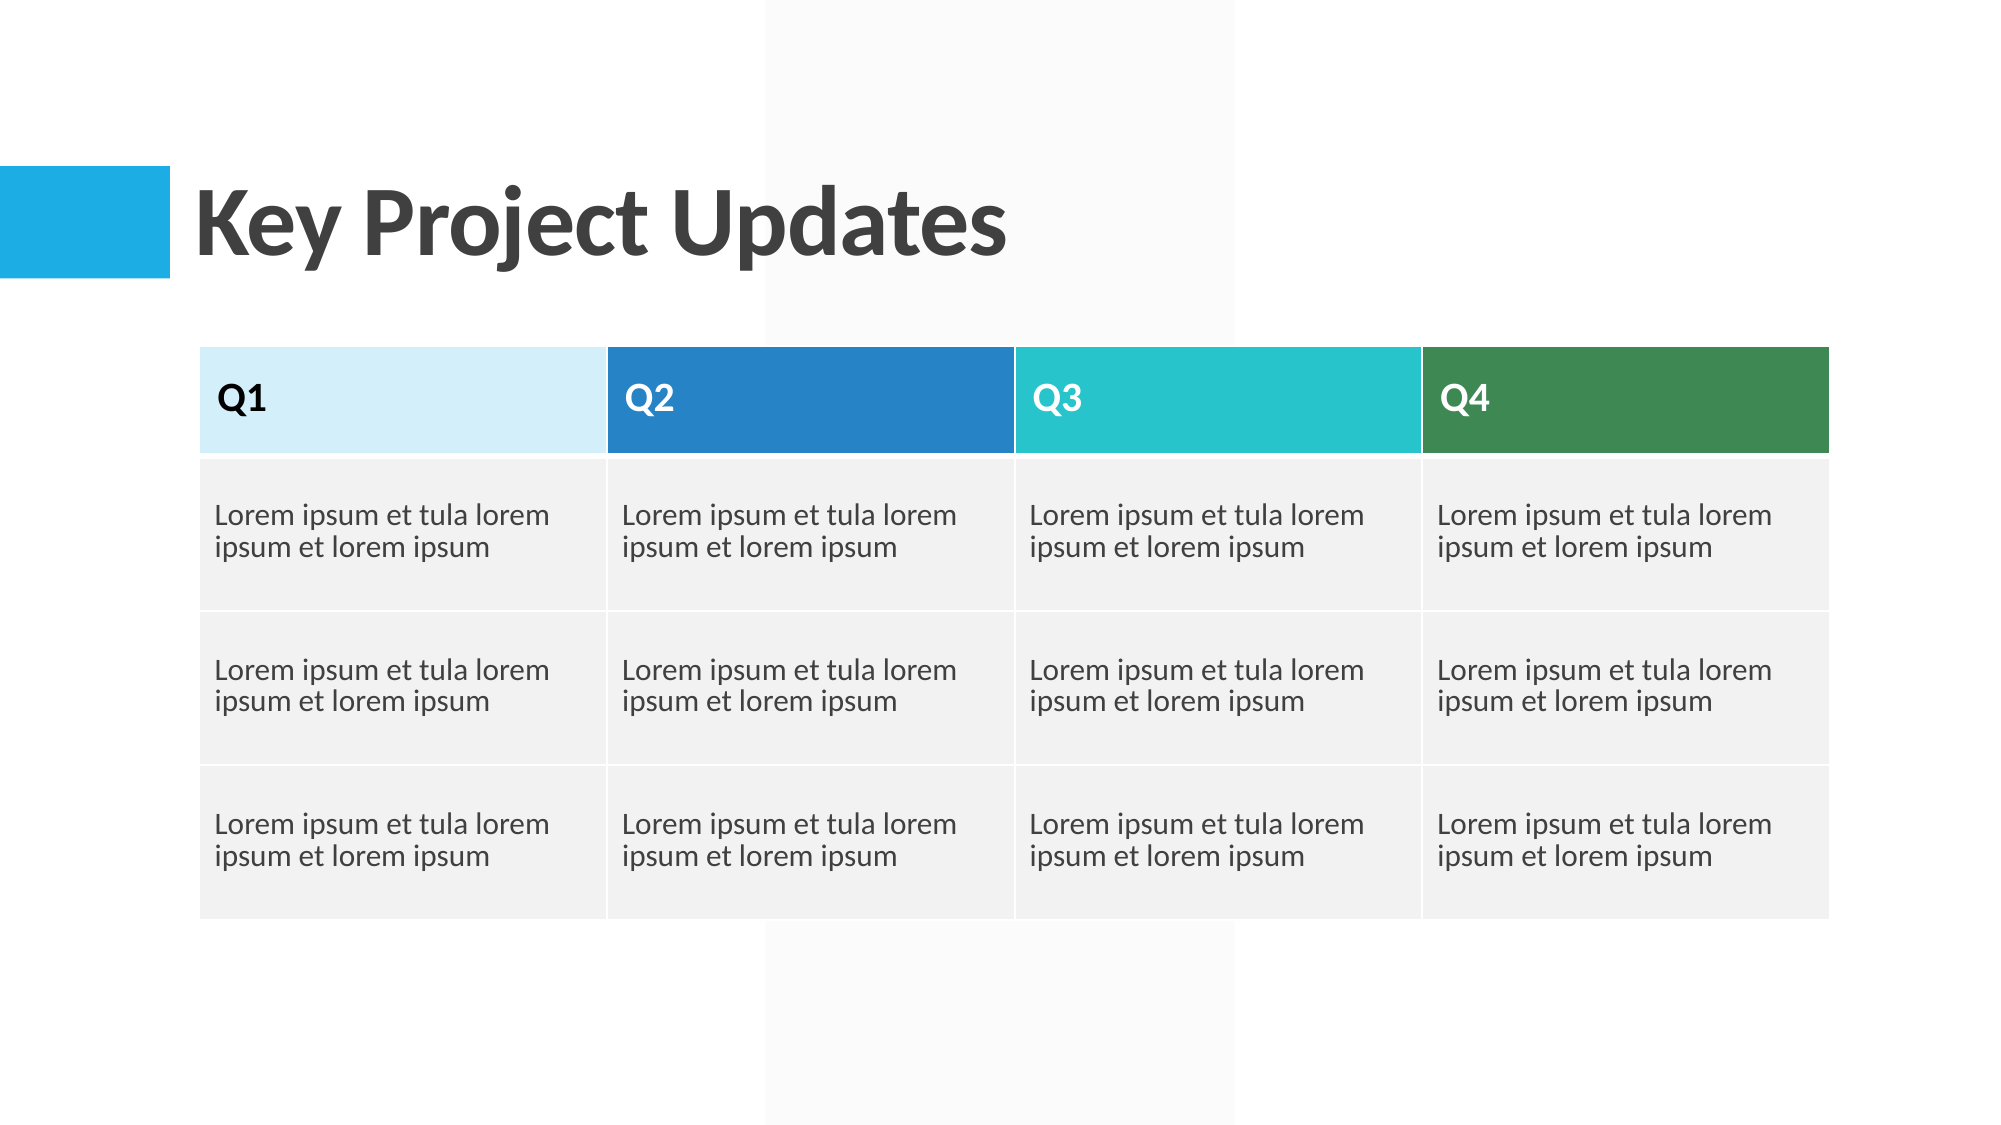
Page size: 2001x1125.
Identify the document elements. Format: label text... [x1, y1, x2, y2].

table_header Q2 [608, 347, 1014, 453]
table_cell Lorem ipsum et tula lorem ipsum et lorem ipsum [1423, 766, 1829, 919]
table_cell Lorem ipsum et tula lorem ipsum et lorem ipsum [1423, 612, 1829, 764]
table_cell Lorem ipsum et tula lorem ipsum et lorem ipsum [608, 766, 1014, 919]
table_cell Lorem ipsum et tula lorem ipsum et lorem ipsum [200, 612, 606, 764]
table_cell Lorem ipsum et tula lorem ipsum et lorem ipsum [608, 459, 1014, 610]
table_cell Lorem ipsum et tula lorem ipsum et lorem ipsum [608, 612, 1014, 764]
title Key Project Updates [180, 47, 1830, 285]
table_header Q4 [1423, 347, 1829, 453]
table_cell Lorem ipsum et tula lorem ipsum et lorem ipsum [1016, 766, 1421, 919]
table_header Q3 [1016, 347, 1421, 453]
table_cell Lorem ipsum et tula lorem ipsum et lorem ipsum [200, 766, 606, 919]
table_cell Lorem ipsum et tula lorem ipsum et lorem ipsum [1423, 459, 1829, 610]
table_header Q1 [200, 347, 606, 453]
table_cell Lorem ipsum et tula lorem ipsum et lorem ipsum [1016, 612, 1421, 764]
table_cell Lorem ipsum et tula lorem ipsum et lorem ipsum [200, 459, 606, 610]
table_cell Lorem ipsum et tula lorem ipsum et lorem ipsum [1016, 459, 1421, 610]
